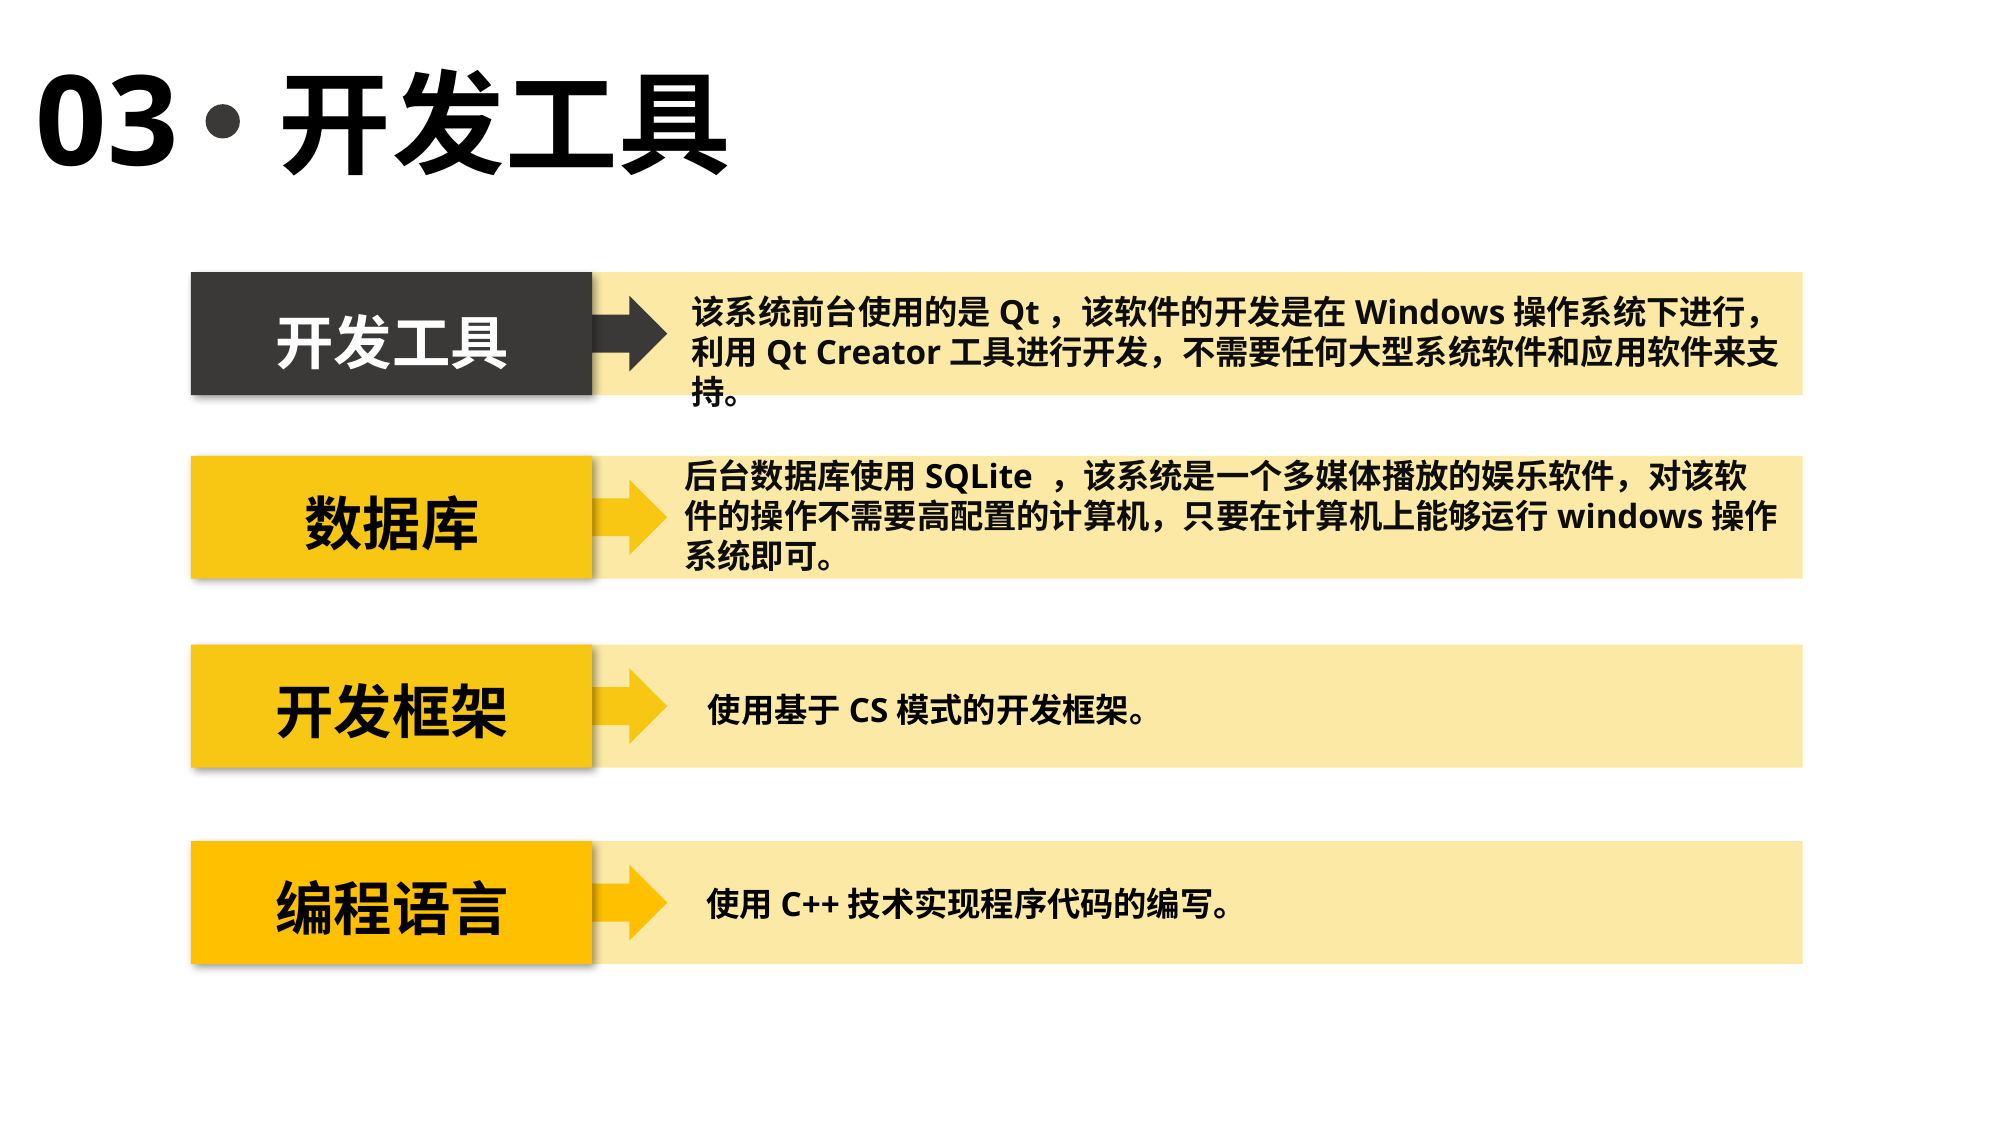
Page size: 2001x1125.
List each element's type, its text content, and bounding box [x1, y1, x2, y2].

text_box [600, 455, 669, 579]
text_box 该系统前台使用的是Qt，该软件的开发是在Windows操作系统下进行，利用Qt Creator工具进行开发，不需要任何大型系统软件和应用软件来支持。 [676, 283, 1802, 419]
text_box 数据库 [254, 479, 530, 565]
text_box [600, 644, 1803, 768]
text_box [604, 295, 668, 372]
text_box [601, 841, 1803, 965]
text_box [190, 644, 593, 768]
text_box [190, 841, 593, 965]
text_box [190, 455, 593, 579]
text_box 03 [20, 33, 195, 199]
text_box [604, 668, 668, 744]
text_box [604, 864, 668, 941]
text_box [190, 272, 593, 396]
text_box [604, 479, 668, 556]
text_box [204, 103, 241, 140]
text_box 使用基于CS模式的开发框架。 [693, 681, 1744, 737]
text_box [1797, 455, 1803, 579]
text_box 开发框架 [254, 668, 530, 754]
text_box 使用C++技术实现程序代码的编写。 [691, 875, 1742, 931]
text_box 开发工具 [254, 298, 530, 384]
text_box 后台数据库使用SQLite ，该系统是一个多媒体播放的娱乐软件，对该软件的操作不需要高配置的计算机，只要在计算机上能够运行windows操作系统即可。 [669, 448, 1797, 583]
text_box 开发工具 [263, 45, 747, 196]
text_box [601, 272, 1803, 396]
text_box 编程语言 [254, 864, 530, 950]
